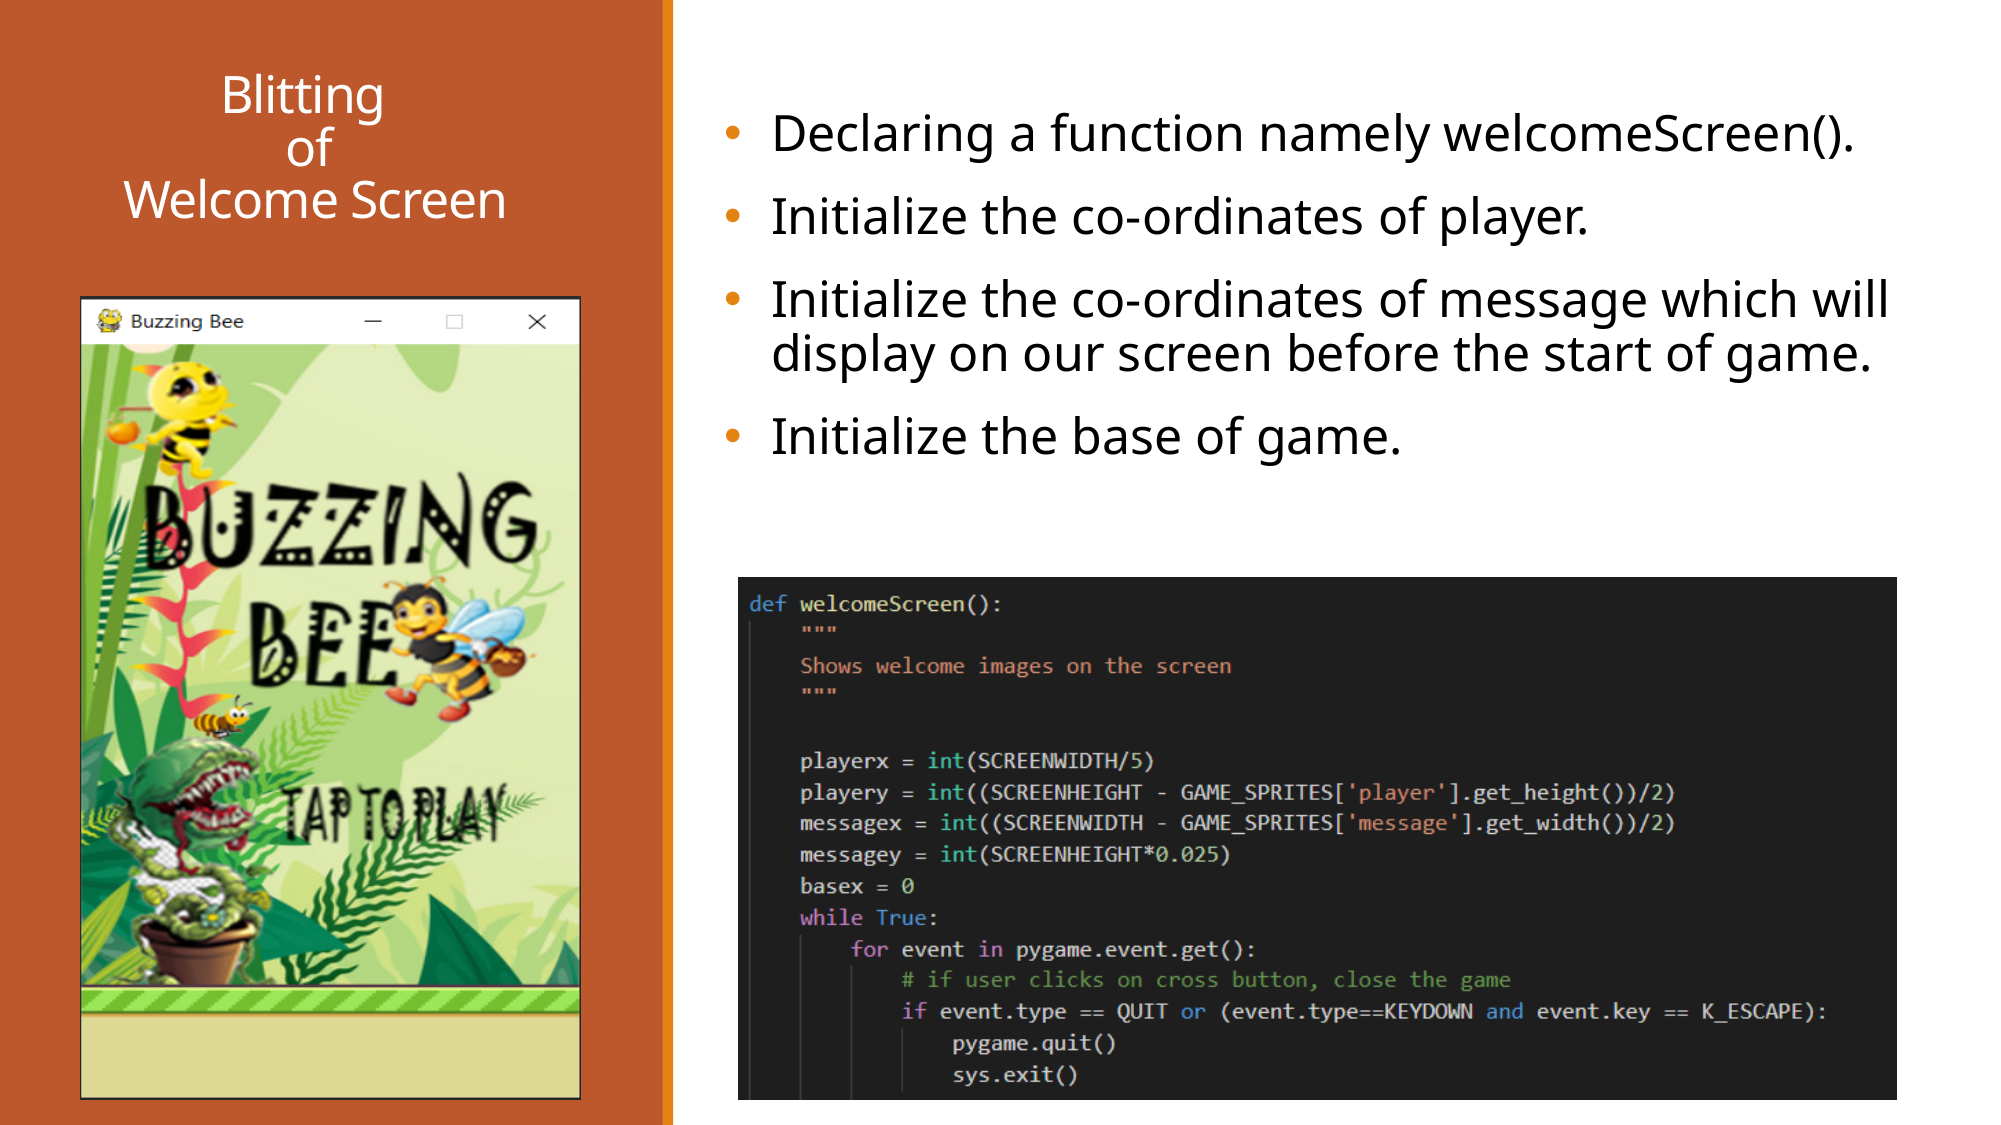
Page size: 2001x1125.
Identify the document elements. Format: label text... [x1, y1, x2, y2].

title Blitting of Welcome Screen [19, 63, 600, 237]
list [738, 576, 1897, 1100]
list Declaring a function namely welcomeScreen(). Initialize the co-ordinates of player. Initialize the co-ordinates of message which will display on our screen before the start of game. Initialize the base of game. [709, 100, 2000, 655]
picture [80, 296, 582, 1100]
